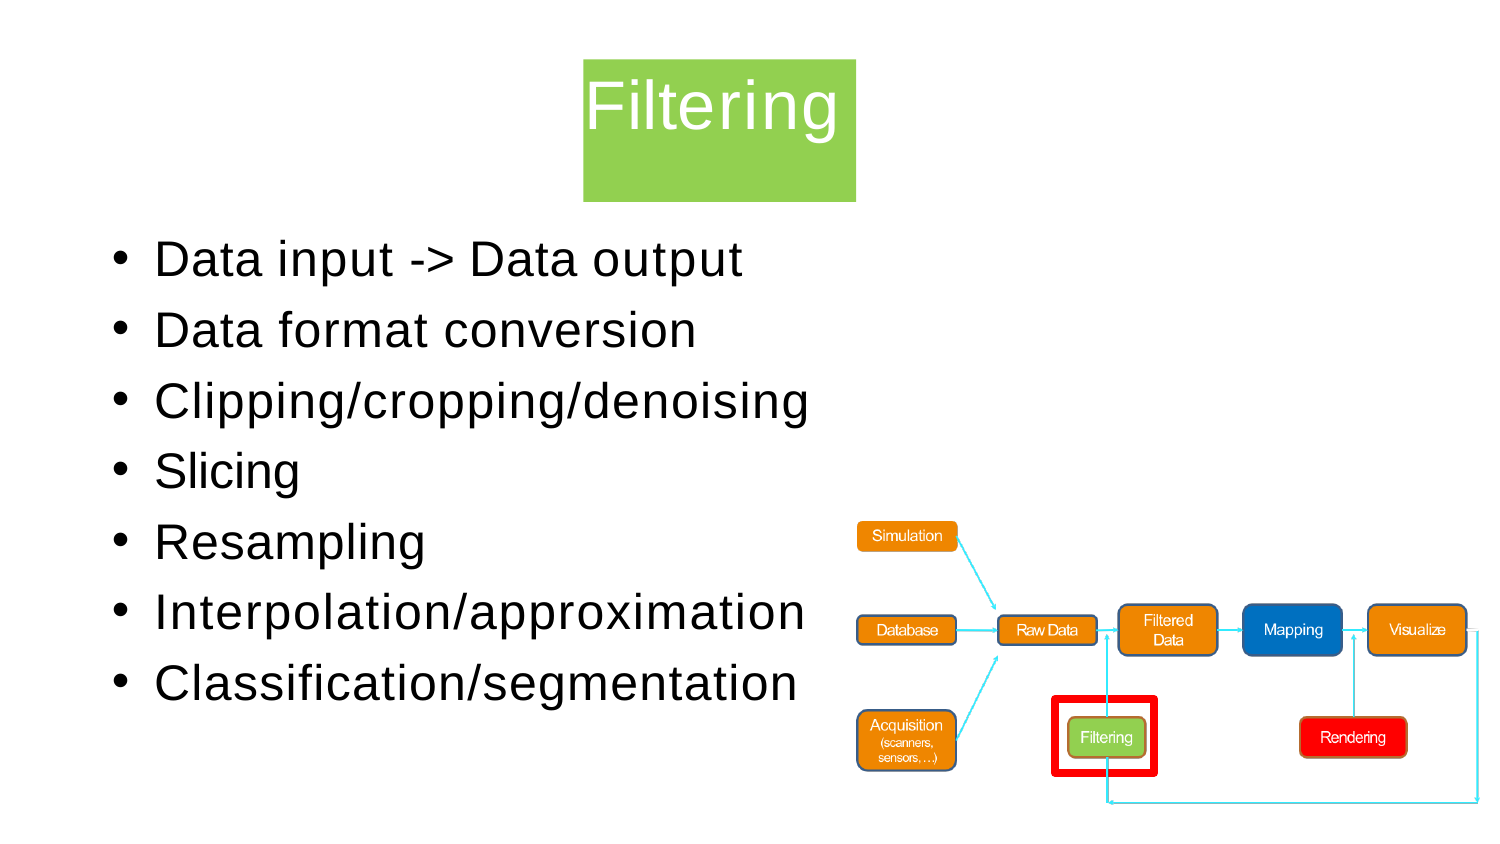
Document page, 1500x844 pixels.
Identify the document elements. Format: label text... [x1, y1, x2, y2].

picture [855, 520, 1480, 806]
text_box Data input -> Data output Data format conversion Clipping/cropping/denoising Slicing Resampling Interpolation/approximation Classification/segmentation [110, 214, 955, 711]
title Filtering [583, 59, 857, 202]
